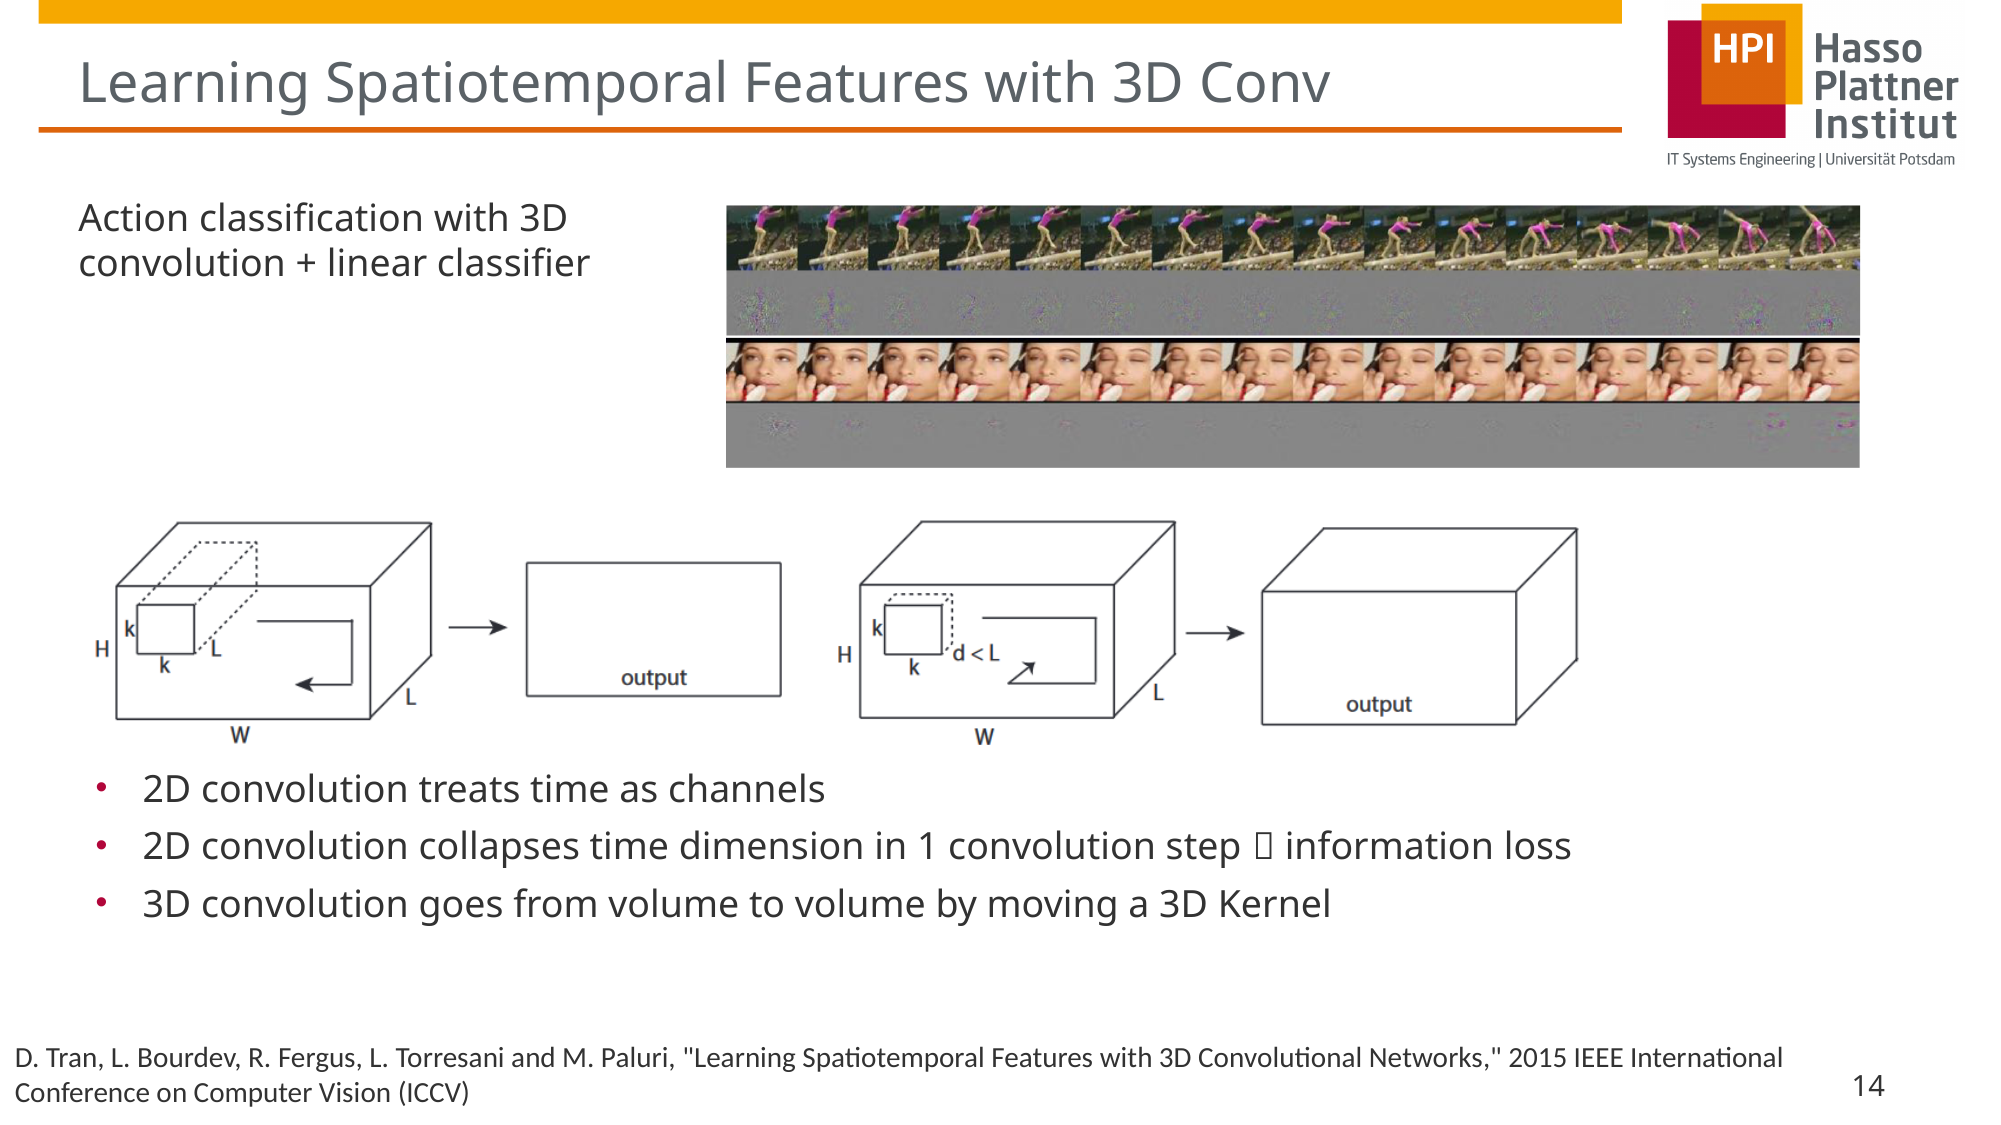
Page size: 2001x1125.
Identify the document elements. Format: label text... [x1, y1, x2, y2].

slide_number 14 [1869, 1064, 1961, 1107]
text_box Action classification with 3D convolution + linear classifier [78, 194, 699, 472]
picture [1664, 0, 1965, 170]
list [715, 194, 1870, 473]
picture [78, 484, 1615, 752]
title Learning Spatiotemporal Features with 3D Conv [78, 23, 1583, 115]
text_box D. Tran, L. Bourdev, R. Fergus, L. Torresani and M. Paluri, "Learning Spatiotemporal Features with 3D Convolutional Networks," 2015 IEEE International Conference on Computer Vision (ICCV) [0, 1030, 1869, 1116]
text_box 2D convolution treats time as channels 2D convolution collapses time dimension in 1 convolution step  information loss 3D convolution goes from volume to volume by moving a 3D Kernel [95, 764, 1869, 985]
